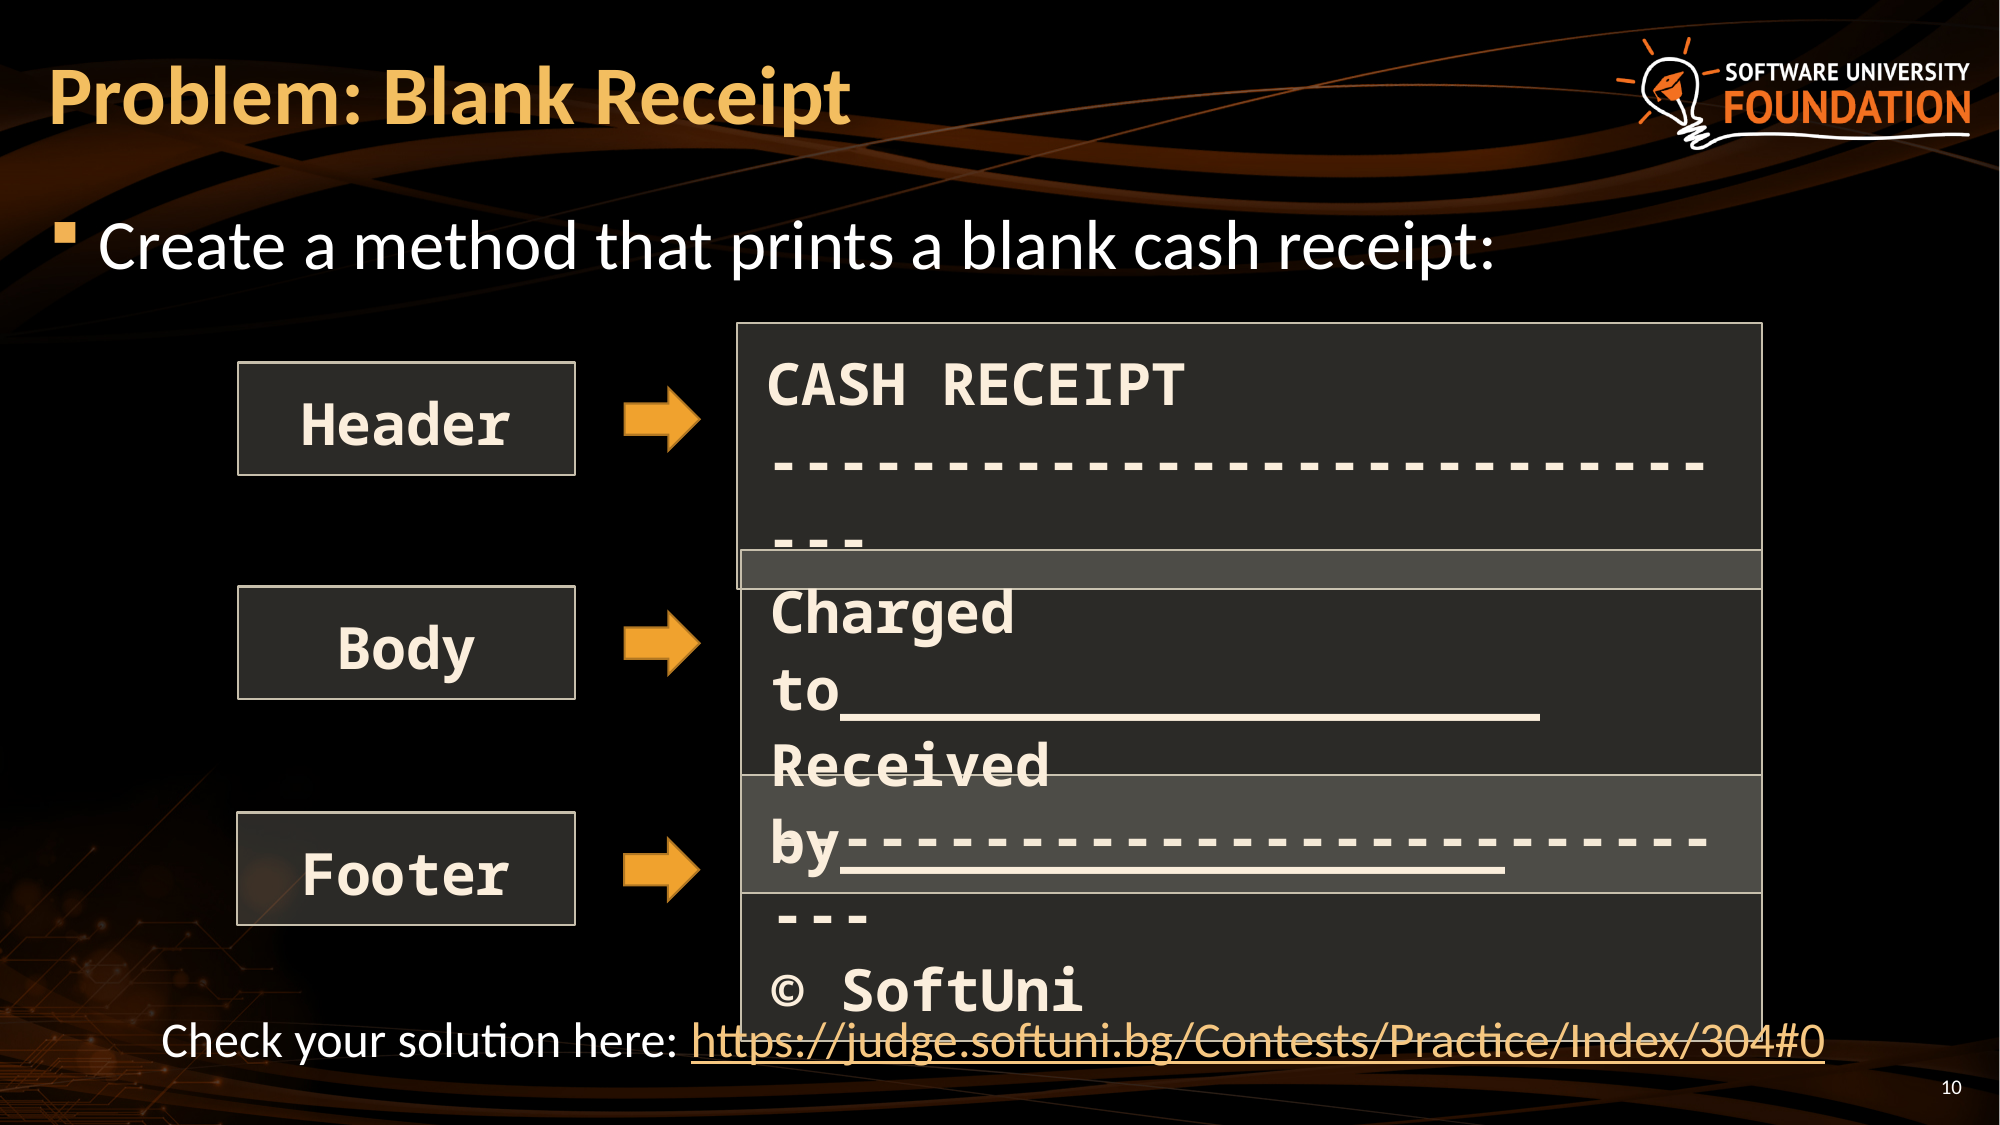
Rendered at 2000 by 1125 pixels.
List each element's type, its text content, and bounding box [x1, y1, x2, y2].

text_box [623, 836, 701, 904]
list Create a method that prints a blank cash receipt: [31, 188, 1968, 1103]
text_box Check your solution here: https://judge.softuni.bg/Contests/Practice/Index/304#0 [124, 999, 1863, 1075]
text_box CASH RECEIPT ------------------------------ [737, 322, 1763, 590]
text_box Charged to____________________ Received by___________________ [740, 550, 1763, 894]
text_box Header [237, 362, 576, 475]
text_box Footer [237, 812, 575, 925]
text_box Body [237, 586, 576, 699]
title Problem: Blank Receipt [30, 6, 1602, 189]
text_box ------------------------------ © SoftUni [740, 894, 1763, 999]
text_box [623, 609, 702, 677]
picture [0, 0, 2000, 1125]
text_box [623, 385, 702, 453]
